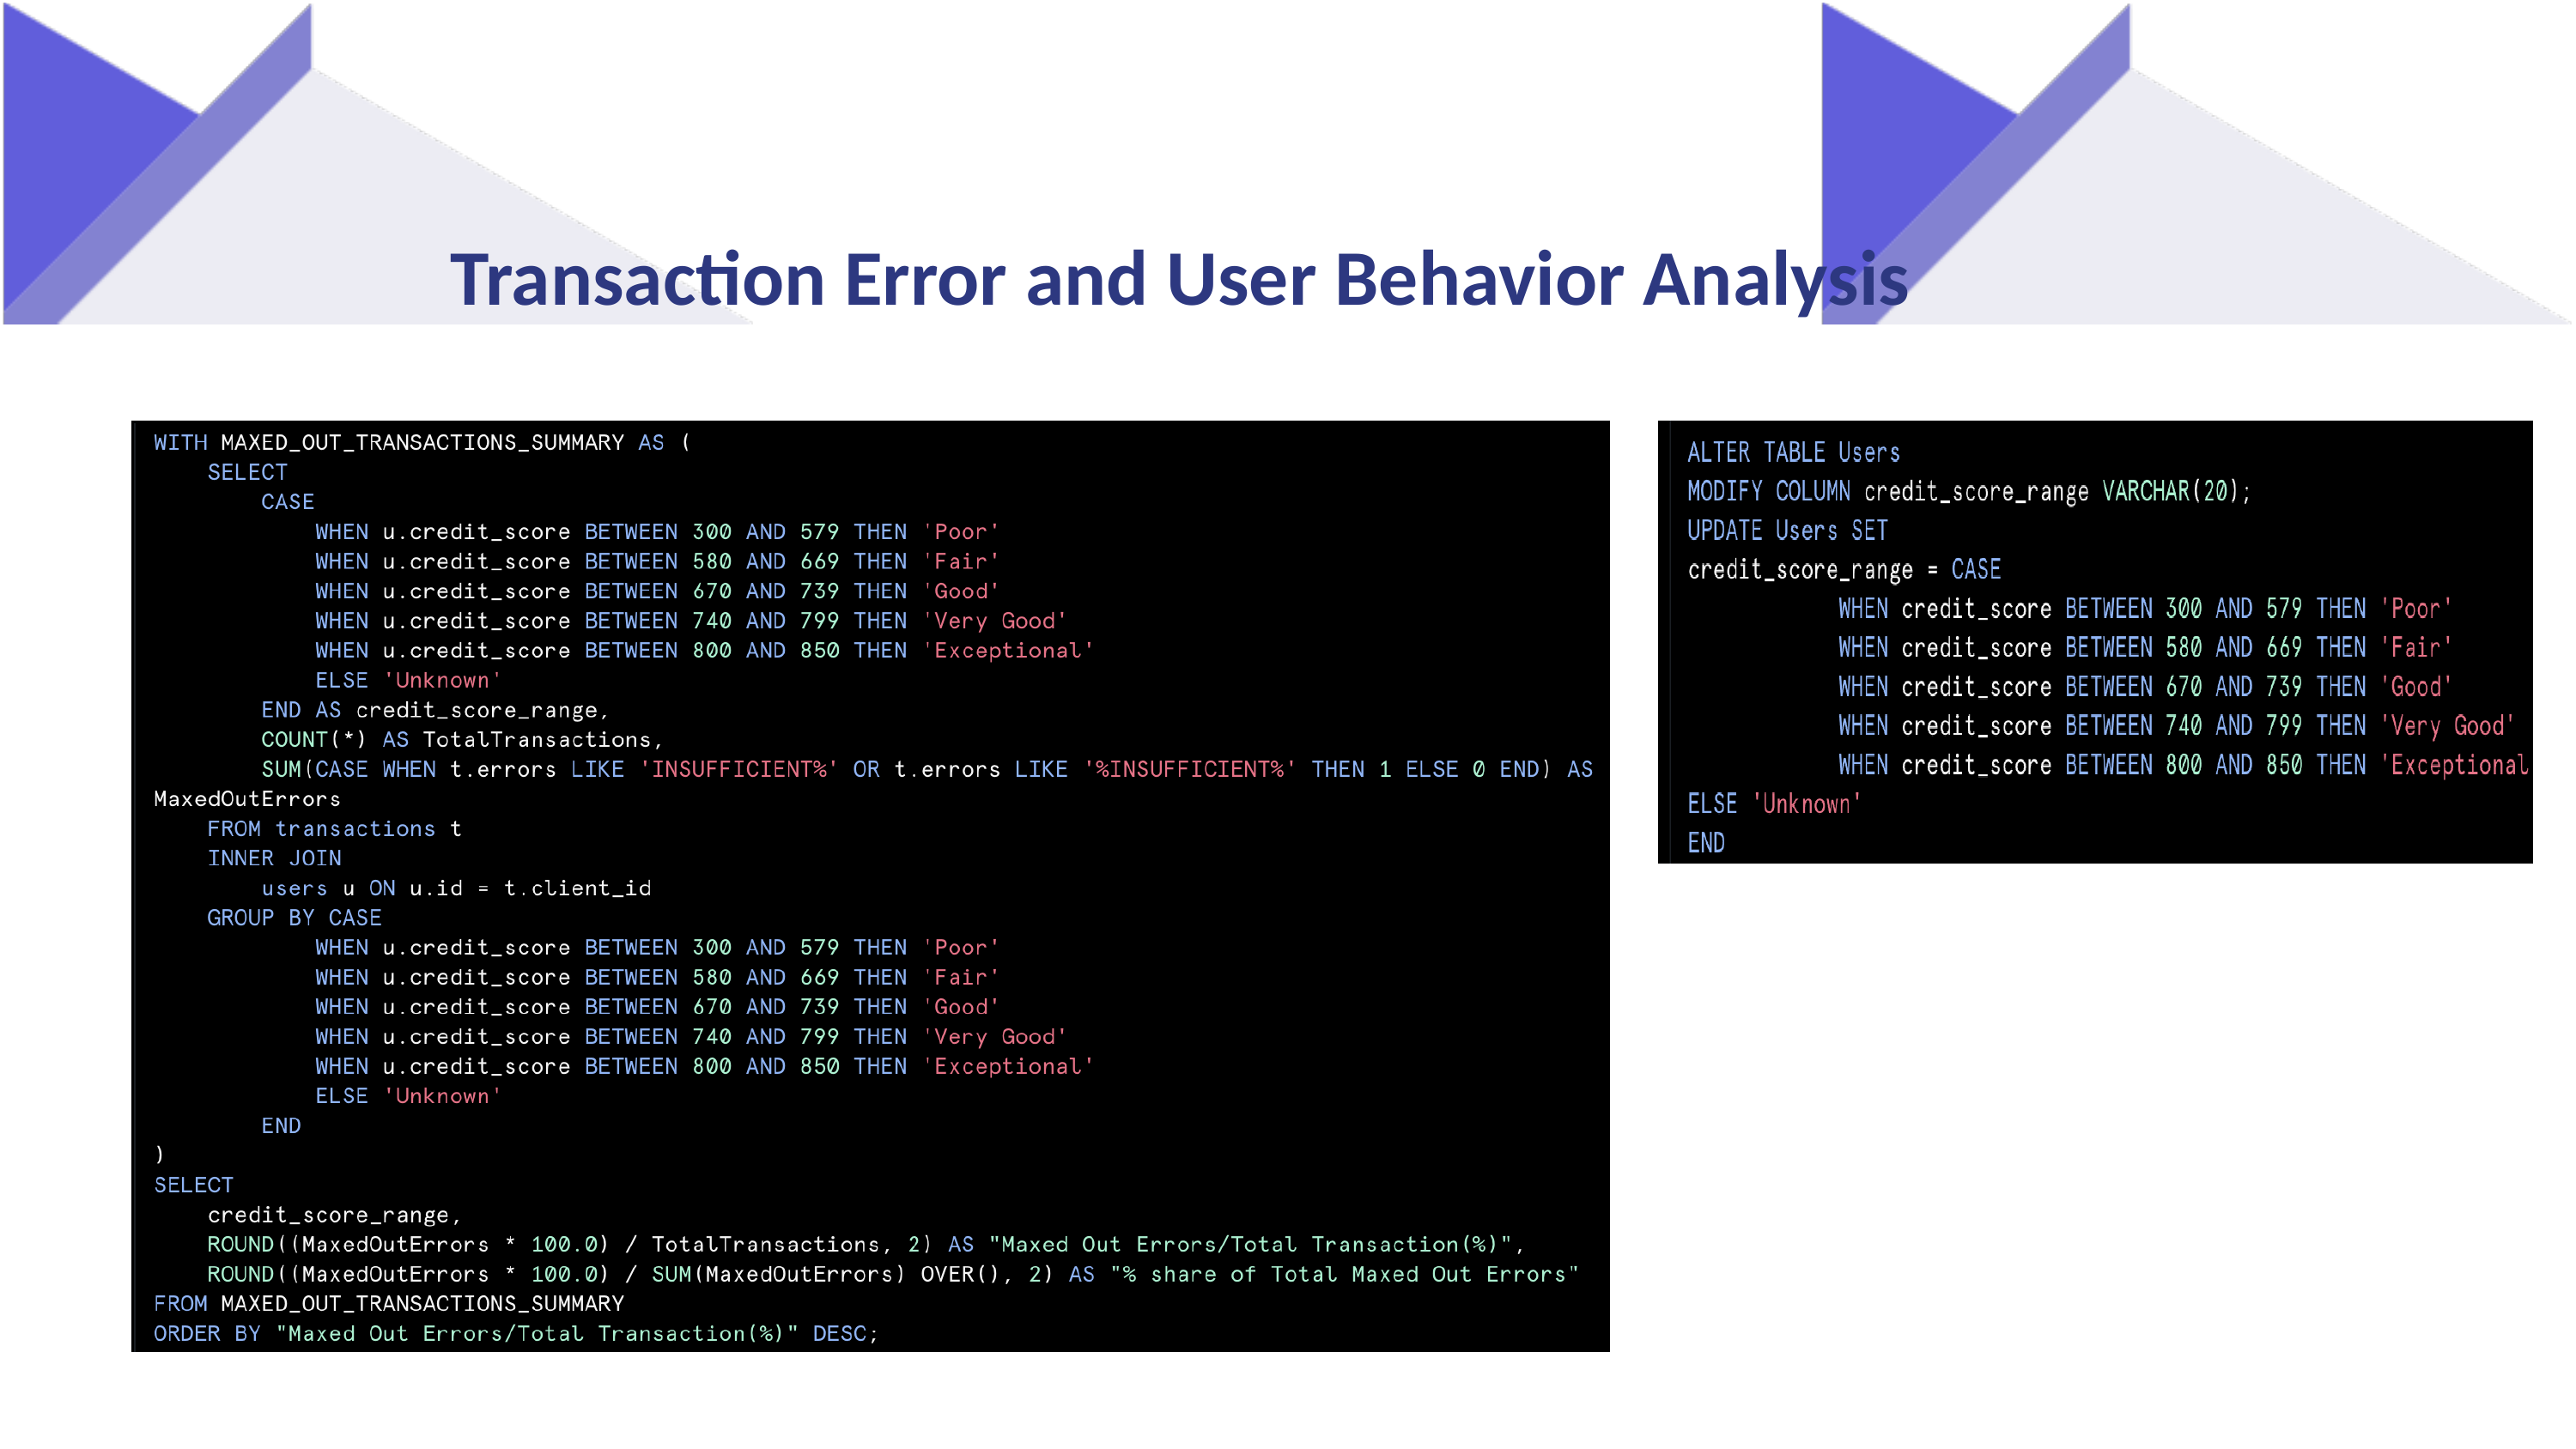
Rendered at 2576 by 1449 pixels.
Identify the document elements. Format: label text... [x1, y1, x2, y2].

text_box Transaction Error and User Behavior Analysis [450, 227, 2224, 322]
text_box [0, 3, 757, 324]
picture [131, 421, 1610, 1352]
picture [1658, 421, 2533, 864]
text_box [1819, 3, 2576, 324]
text_box [1151, 303, 2467, 1353]
